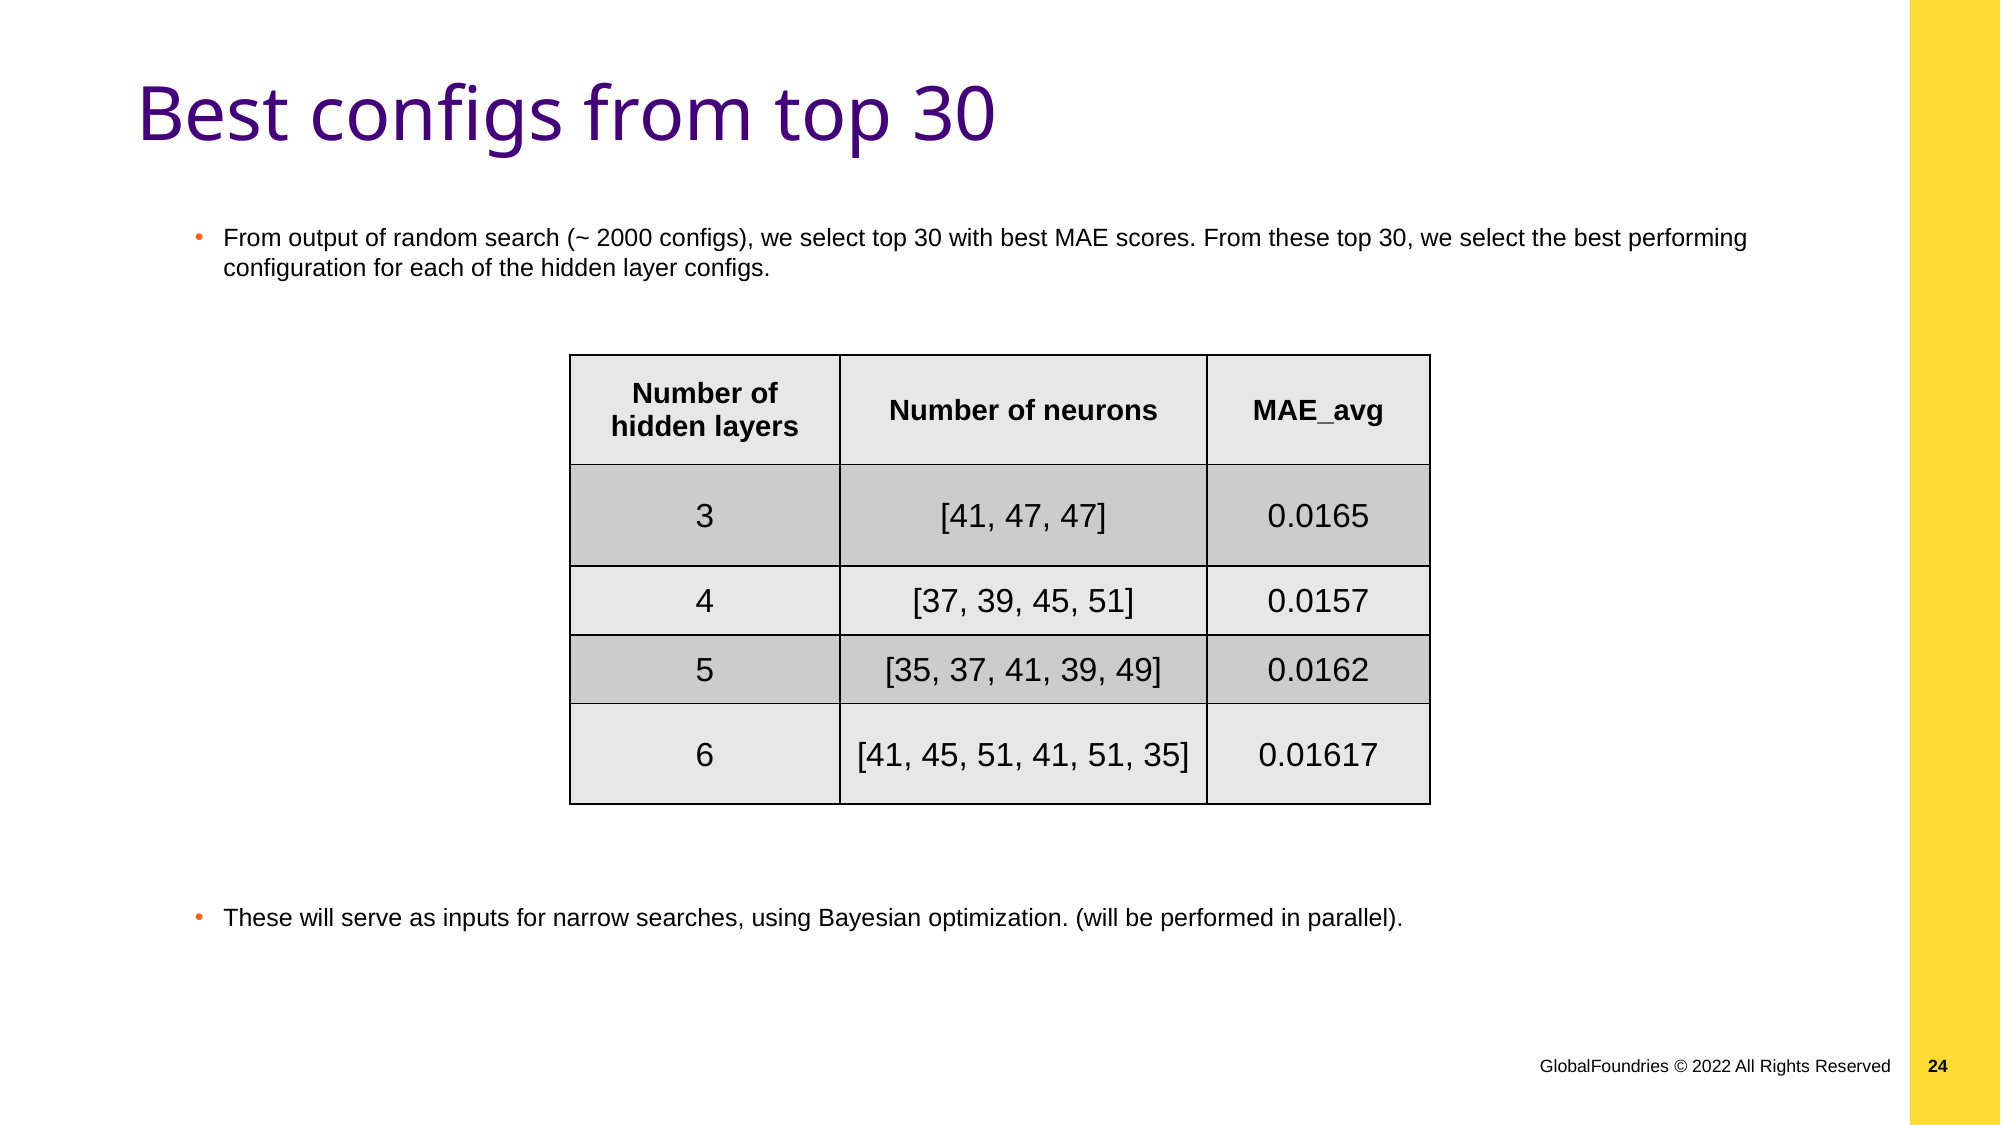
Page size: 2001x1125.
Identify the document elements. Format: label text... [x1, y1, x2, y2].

table_cell [41, 47, 47] [841, 465, 1206, 565]
text_box These will serve as inputs for narrow searches, using Bayesian optimization. (will be performed in parallel). [135, 894, 1856, 973]
table_cell 6 [571, 704, 839, 803]
table_cell 0.01617 [1208, 704, 1429, 803]
table_header Number of neurons [841, 356, 1206, 464]
table_cell 0.0157 [1208, 567, 1429, 634]
table_cell [41, 45, 51, 41, 51, 35] [841, 704, 1206, 803]
table_header MAE_avg [1208, 356, 1429, 464]
table_cell 5 [571, 636, 839, 703]
table_header Number of hidden layers [571, 356, 839, 464]
table_cell 0.0162 [1208, 636, 1429, 703]
title Best configs from top 30 [136, 65, 1792, 159]
slide_number 24 [1899, 1047, 1963, 1108]
text_box From output of random search (~ 2000 configs), we select top 30 with best MAE scores. From these top 30, we select the best performing configuration for each of the hidden layer configs. [135, 214, 1856, 356]
table_cell 0.0165 [1208, 465, 1429, 565]
table_cell 3 [571, 465, 839, 565]
table_cell [35, 37, 41, 39, 49] [841, 636, 1206, 703]
slide_number GlobalFoundries © 2022 All Rights Reserved [1508, 1047, 1899, 1108]
table_cell 4 [571, 567, 839, 634]
table_cell [37, 39, 45, 51] [841, 567, 1206, 634]
